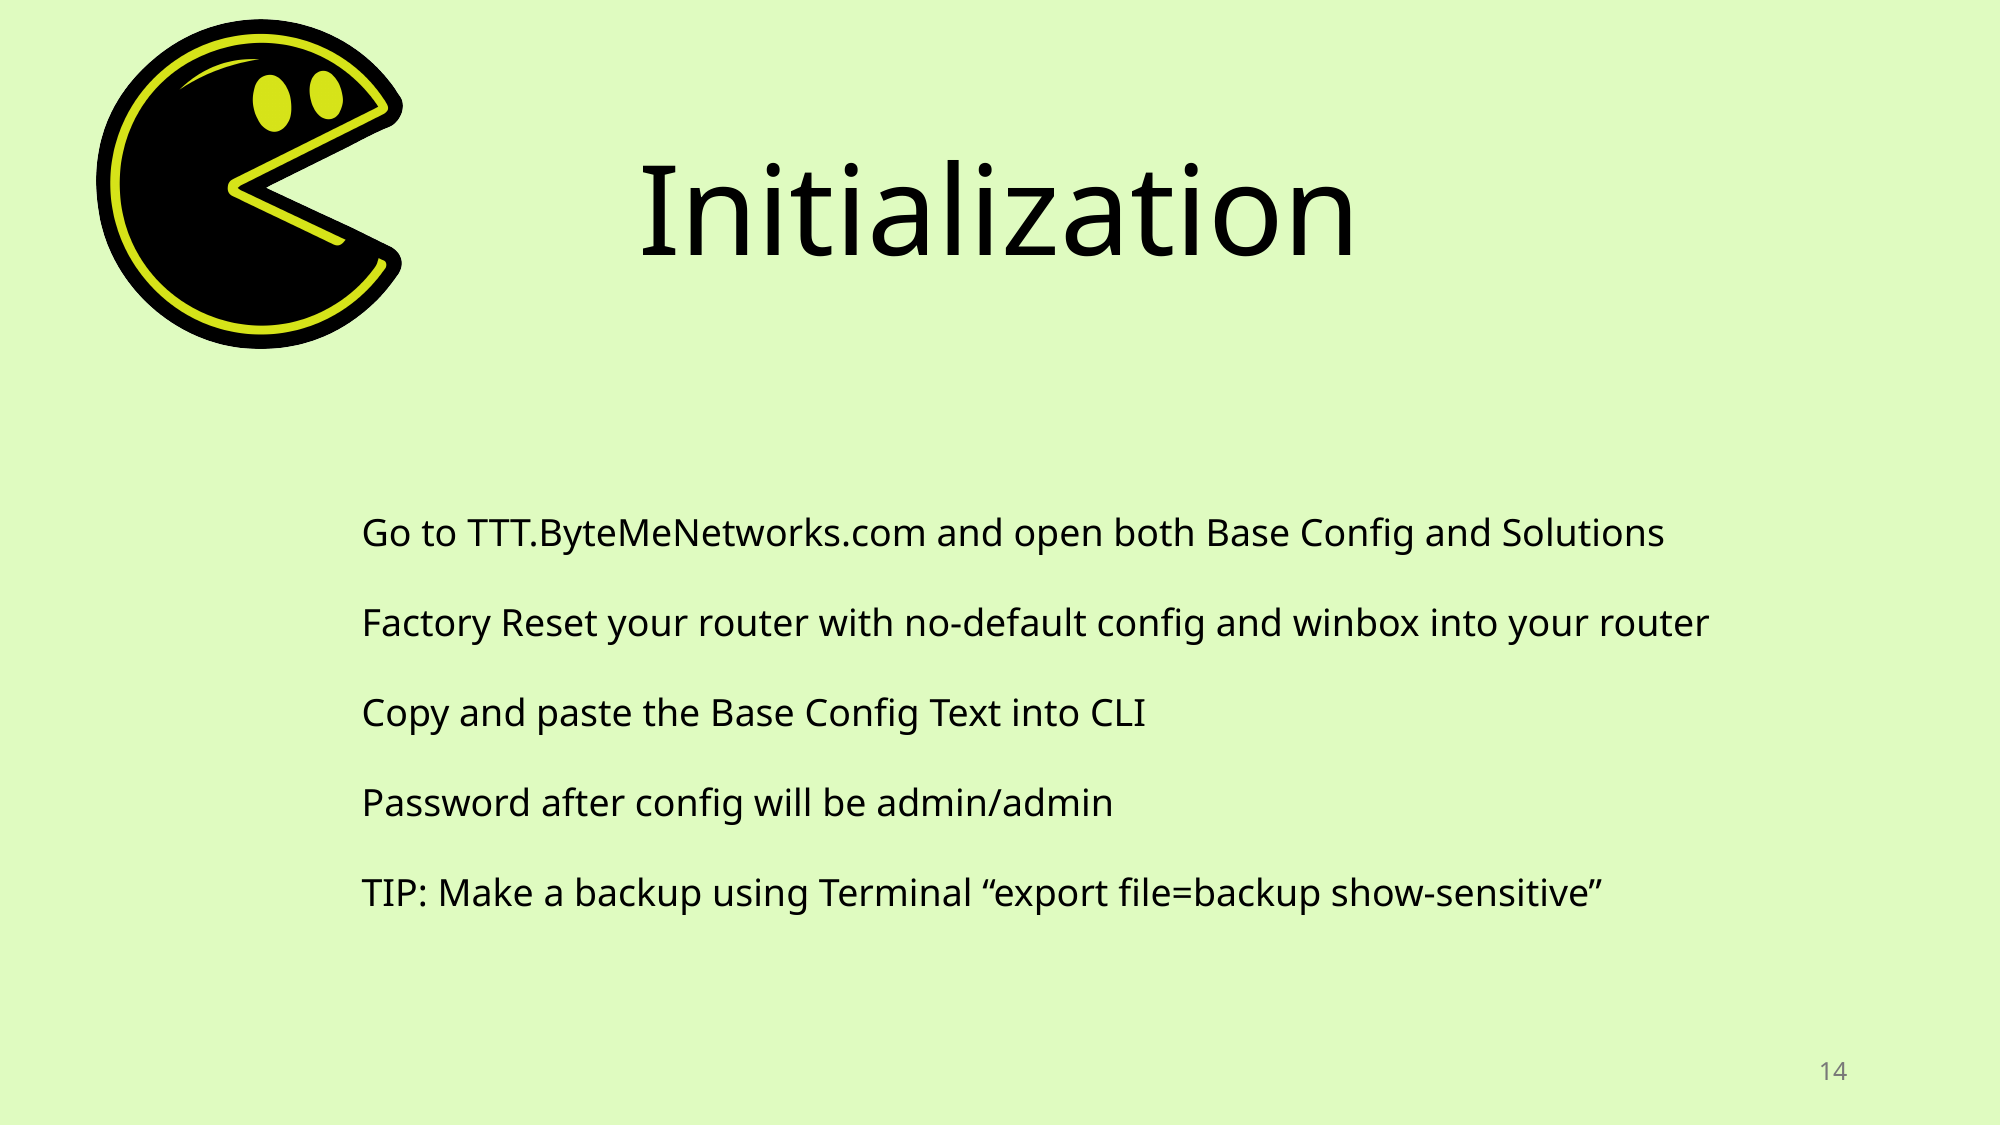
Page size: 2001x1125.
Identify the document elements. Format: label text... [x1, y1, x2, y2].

text_box Go to TTT.ByteMeNetworks.com and open both Base Config and Solutions Factory Reset your router with no-default config and winbox into your router Copy and paste the Base Config Text into CLI Password after config will be admin/admin TIP: Make a backup using Terminal “export file=backup show-sensitive” [346, 501, 1726, 922]
title Initialization [404, 80, 1750, 291]
slide_number 14 [1412, 1042, 1863, 1103]
picture [96, 19, 404, 350]
